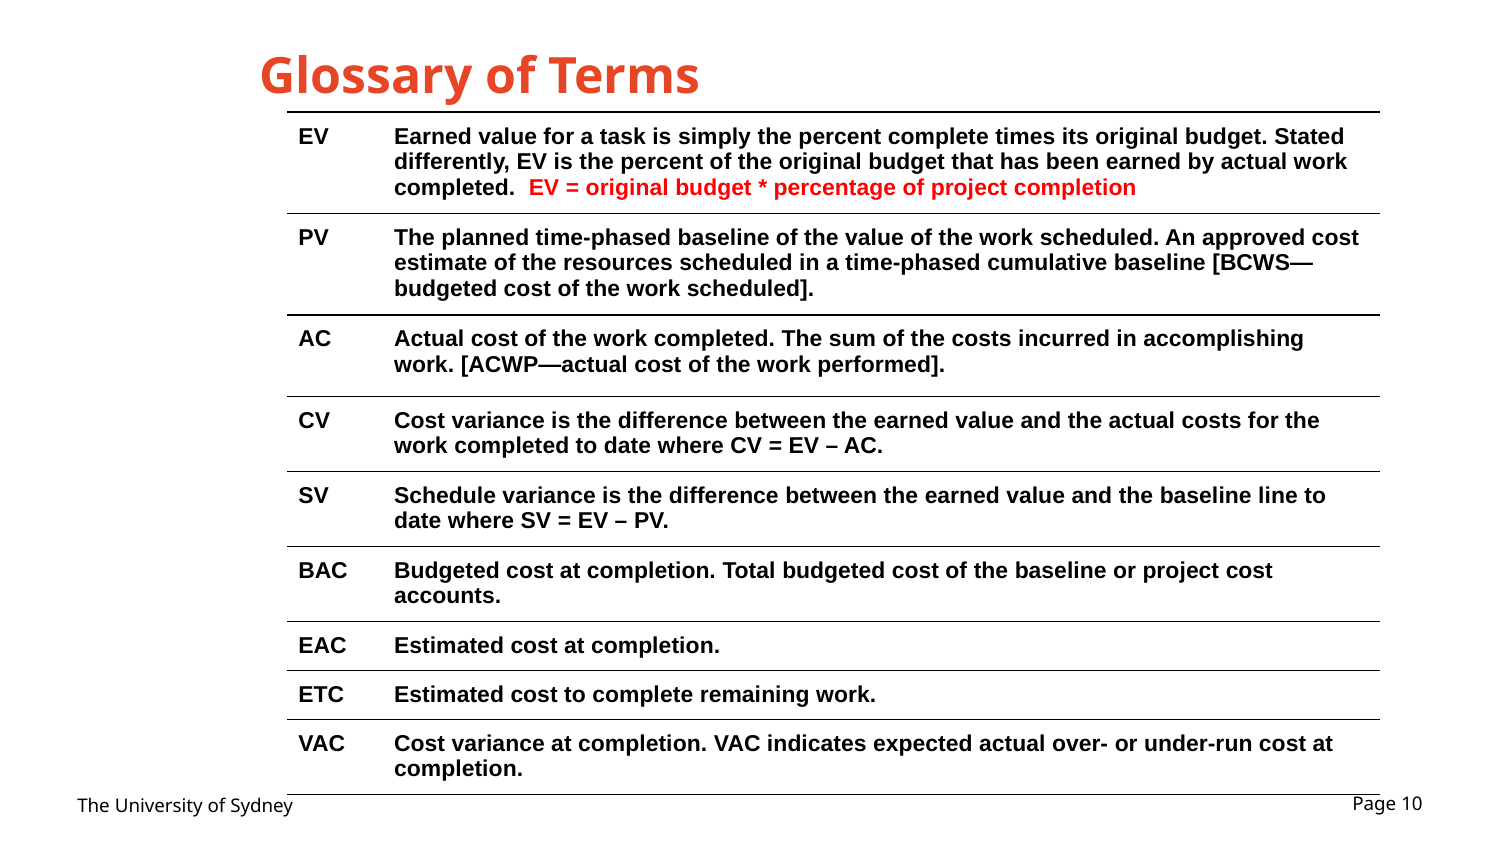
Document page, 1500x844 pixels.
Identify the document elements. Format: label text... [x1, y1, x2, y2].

table_cell SV [287, 472, 383, 546]
table_header EV [287, 113, 383, 213]
title Glossary of Terms [244, 34, 1256, 112]
table_cell BAC [287, 547, 383, 621]
table_cell The planned time-phased baseline of the value of the work scheduled. An approved cost estimate of the resources scheduled in a time-phased cumulative baseline [BCWS—budgeted cost of the work scheduled]. [383, 214, 1380, 314]
table_cell Estimated cost at completion. [383, 622, 1380, 670]
table_cell CV [287, 397, 383, 471]
table_cell Cost variance at completion. VAC indicates expected actual over- or under-run cost at completion. [383, 720, 1380, 794]
table_header Earned value for a task is simply the percent complete times its original budget. Stated differently, EV is the percent of the original budget that has been earned by actual work completed. EV = original budget * percentage of project completion [383, 113, 1380, 213]
table_cell Cost variance is the difference between the earned value and the actual costs for the work completed to date where CV = EV – AC. [383, 397, 1380, 471]
table_cell Estimated cost to complete remaining work. [383, 671, 1380, 719]
table_cell ETC [287, 671, 383, 719]
table_cell VAC [287, 720, 383, 794]
table_cell Budgeted cost at completion. Total budgeted cost of the baseline or project cost accounts. [383, 547, 1380, 621]
table_cell AC [287, 316, 383, 396]
table_cell PV [287, 214, 383, 314]
table_cell Schedule variance is the difference between the earned value and the baseline line to date where SV = EV – PV. [383, 472, 1380, 546]
table_cell Actual cost of the work completed. The sum of the costs incurred in accomplishing work. [ACWP—actual cost of the work performed]. [383, 316, 1380, 396]
table_cell EAC [287, 622, 383, 670]
